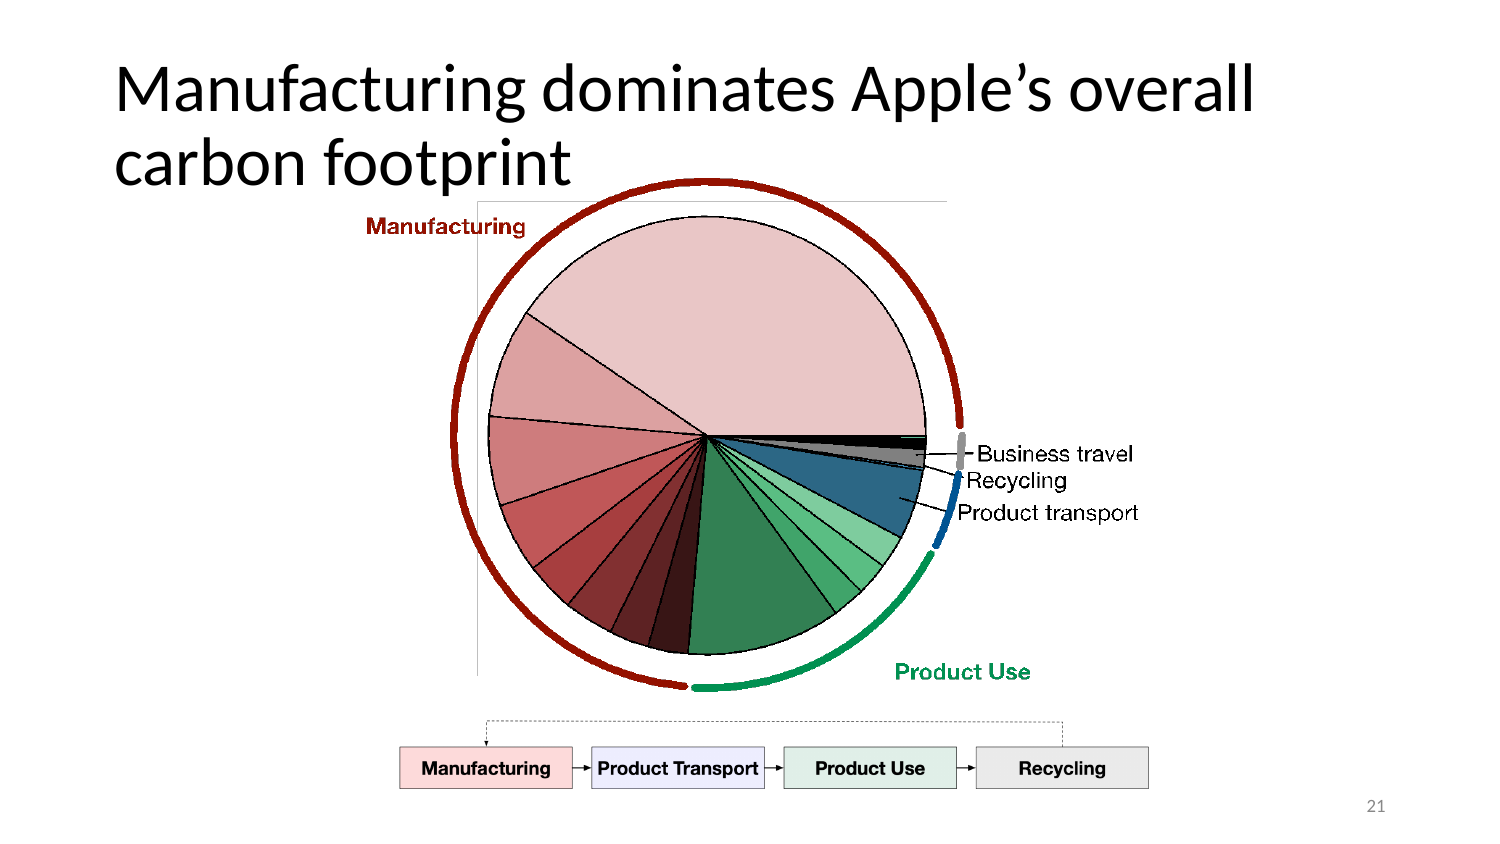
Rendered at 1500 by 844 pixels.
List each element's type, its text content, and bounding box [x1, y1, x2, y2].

title Manufacturing dominates Apple’s overall carbon footprint [103, 44, 1446, 208]
picture [356, 110, 1170, 790]
slide_number 21 [1059, 782, 1397, 827]
